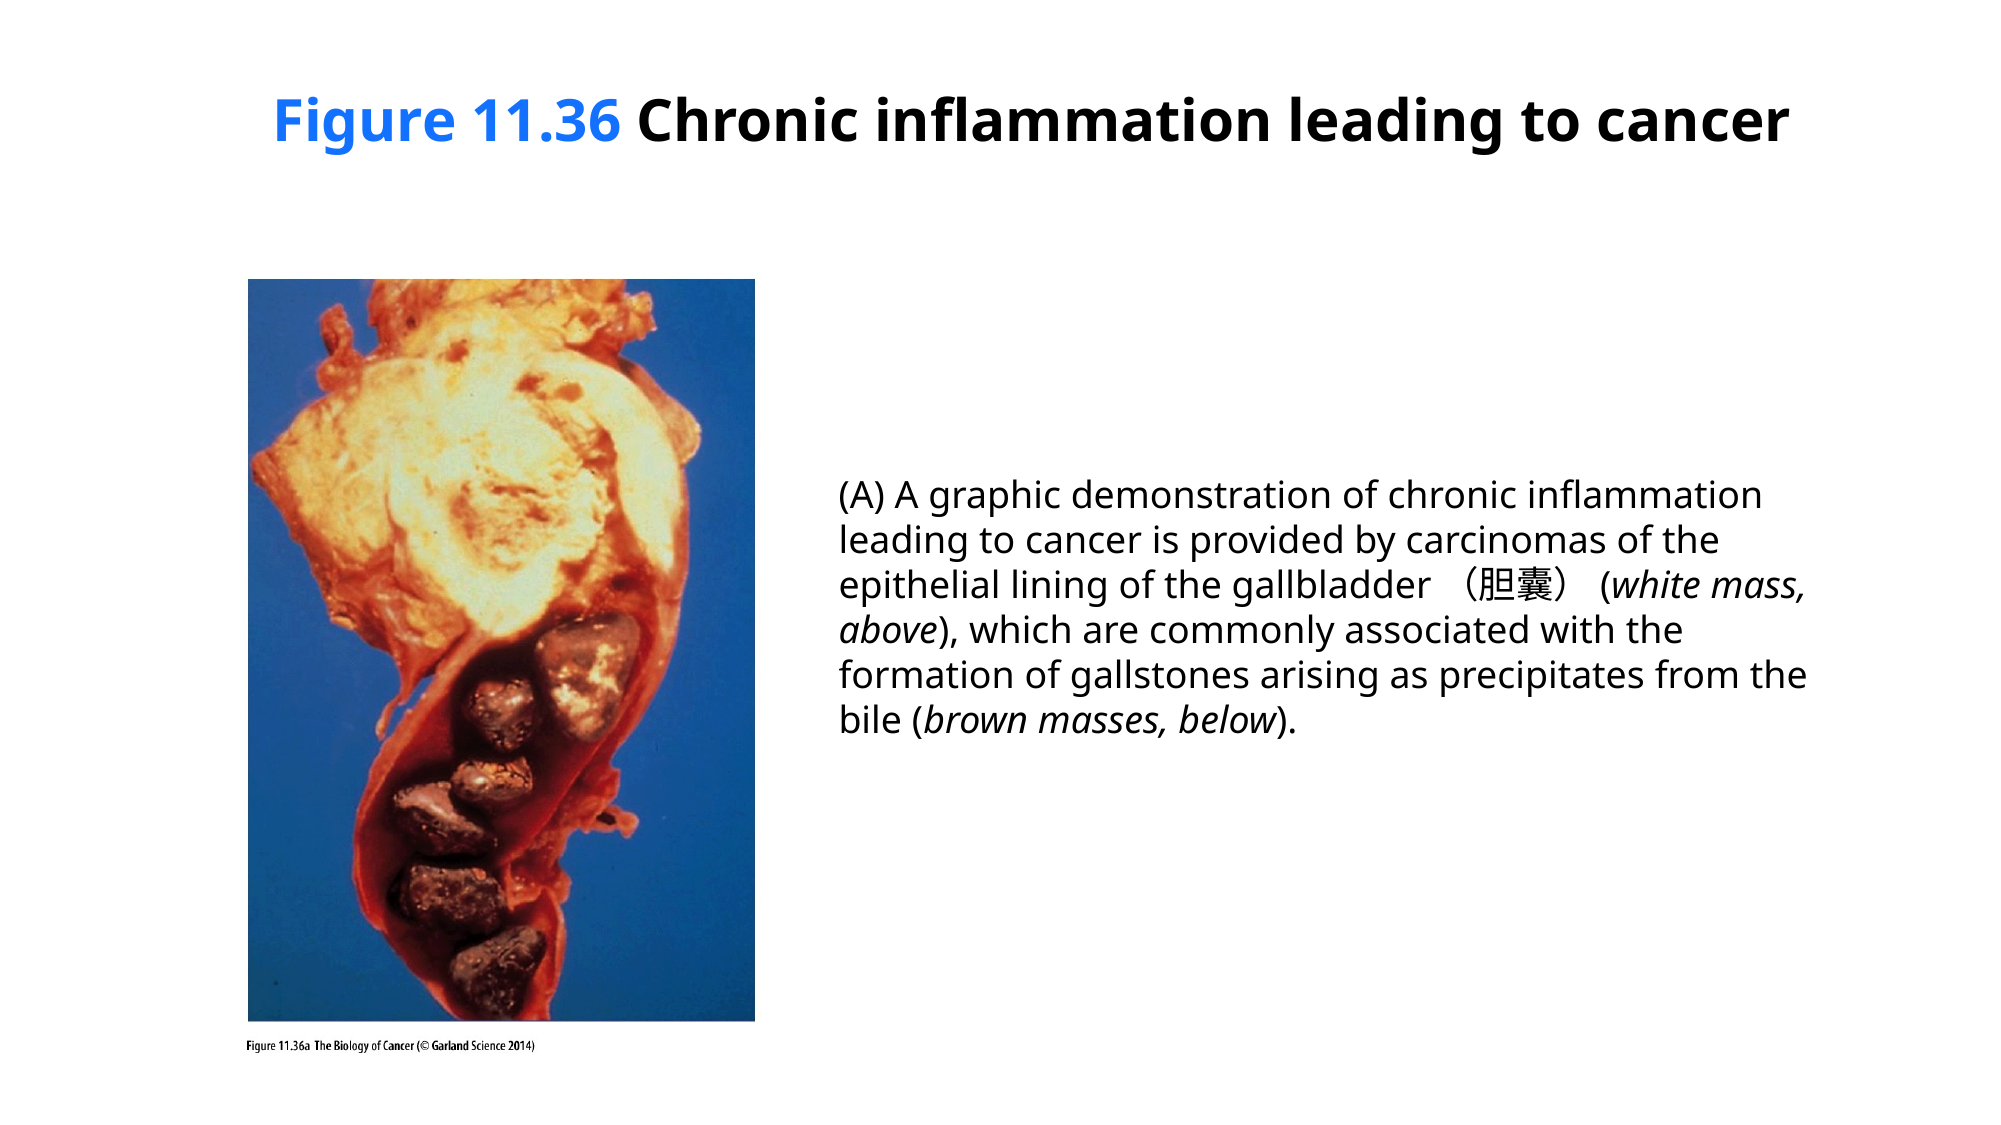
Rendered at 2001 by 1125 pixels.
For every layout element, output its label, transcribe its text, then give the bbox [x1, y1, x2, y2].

text_box (A) A graphic demonstration of chronic inflammation leading to cancer is provided by carcinomas of the epithelial lining of the gallbladder（胆囊）(white mass, above), which are commonly associated with the formation of gallstones arising as precipitates from the bile (brown masses, below). [823, 463, 1824, 749]
picture [240, 271, 762, 1056]
text_box Figure 11.36 Chronic inflammation leading to cancer [257, 76, 1806, 161]
